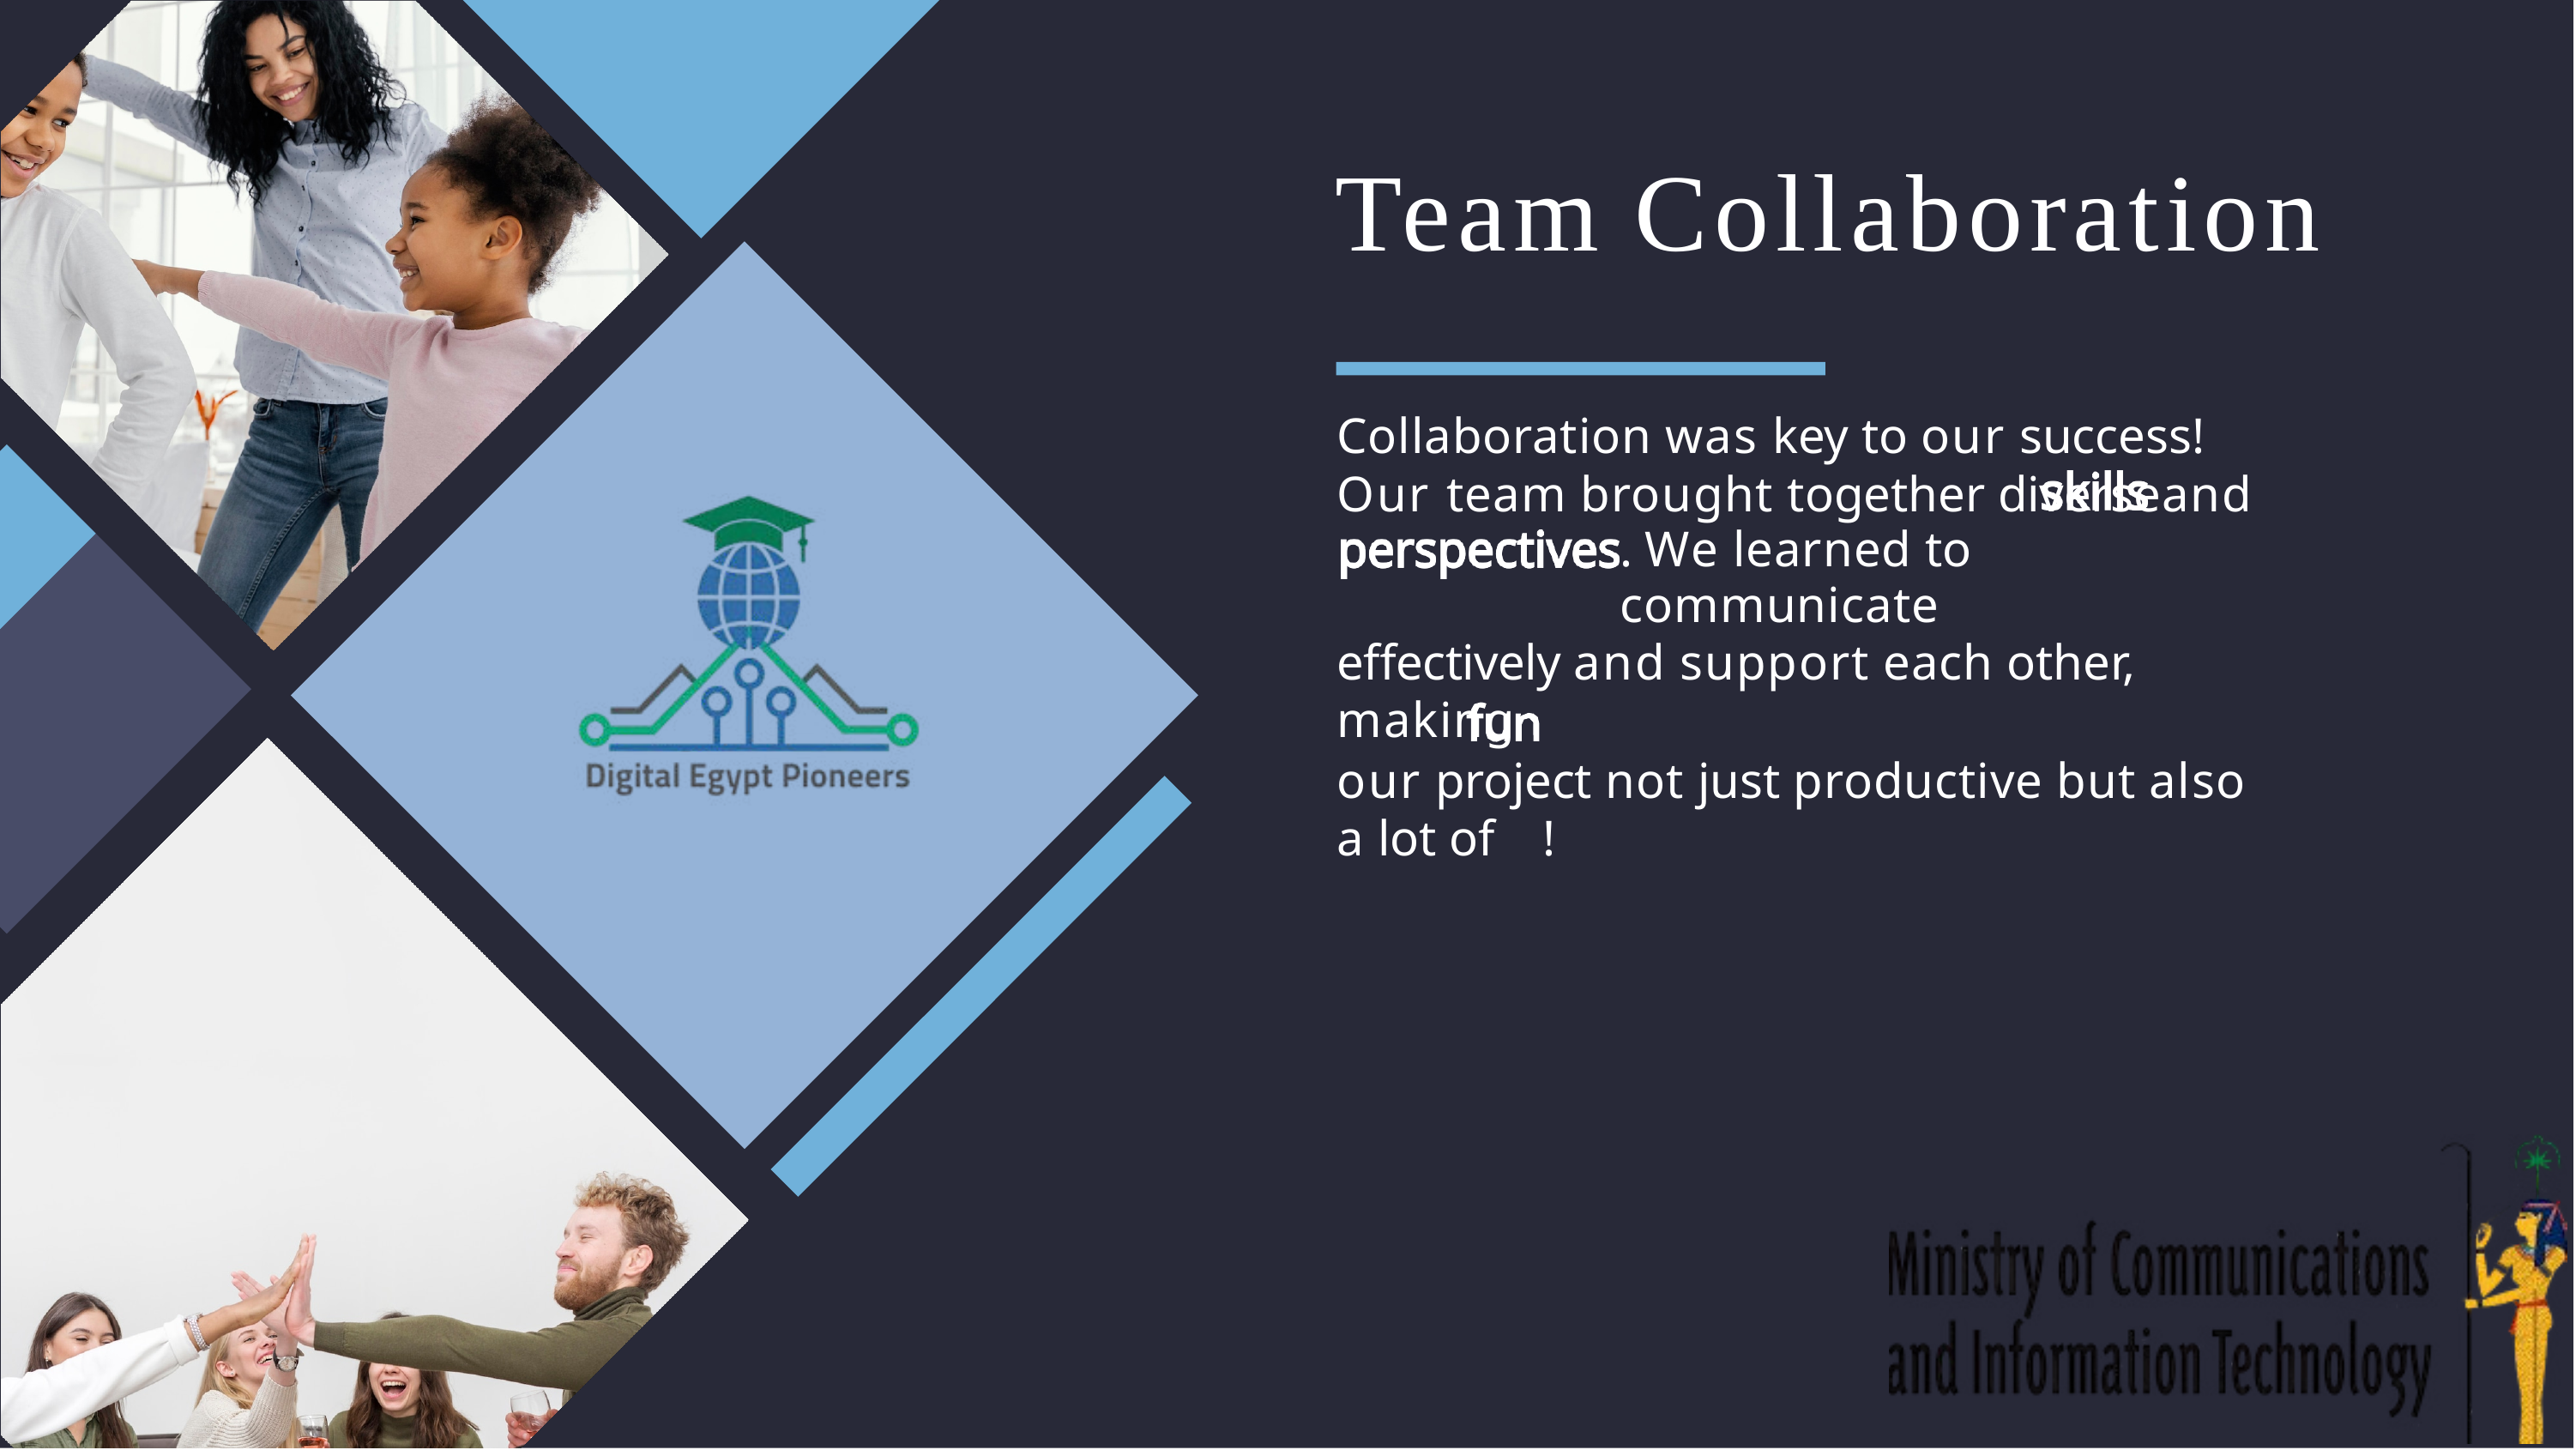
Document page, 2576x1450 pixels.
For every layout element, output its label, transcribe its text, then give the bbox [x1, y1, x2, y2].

title Team Collaboration [1333, 138, 2345, 384]
picture [1888, 1134, 2567, 1444]
text_box [1336, 361, 1825, 376]
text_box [0, 0, 1199, 1448]
picture [1341, 529, 1620, 579]
picture [2042, 470, 2148, 511]
text_box Collaboration was key to our success! Our team brought together diverse and . We learned to communicate effectively and support each other, making our project not just productive but also a lot of ! [1335, 402, 2299, 866]
